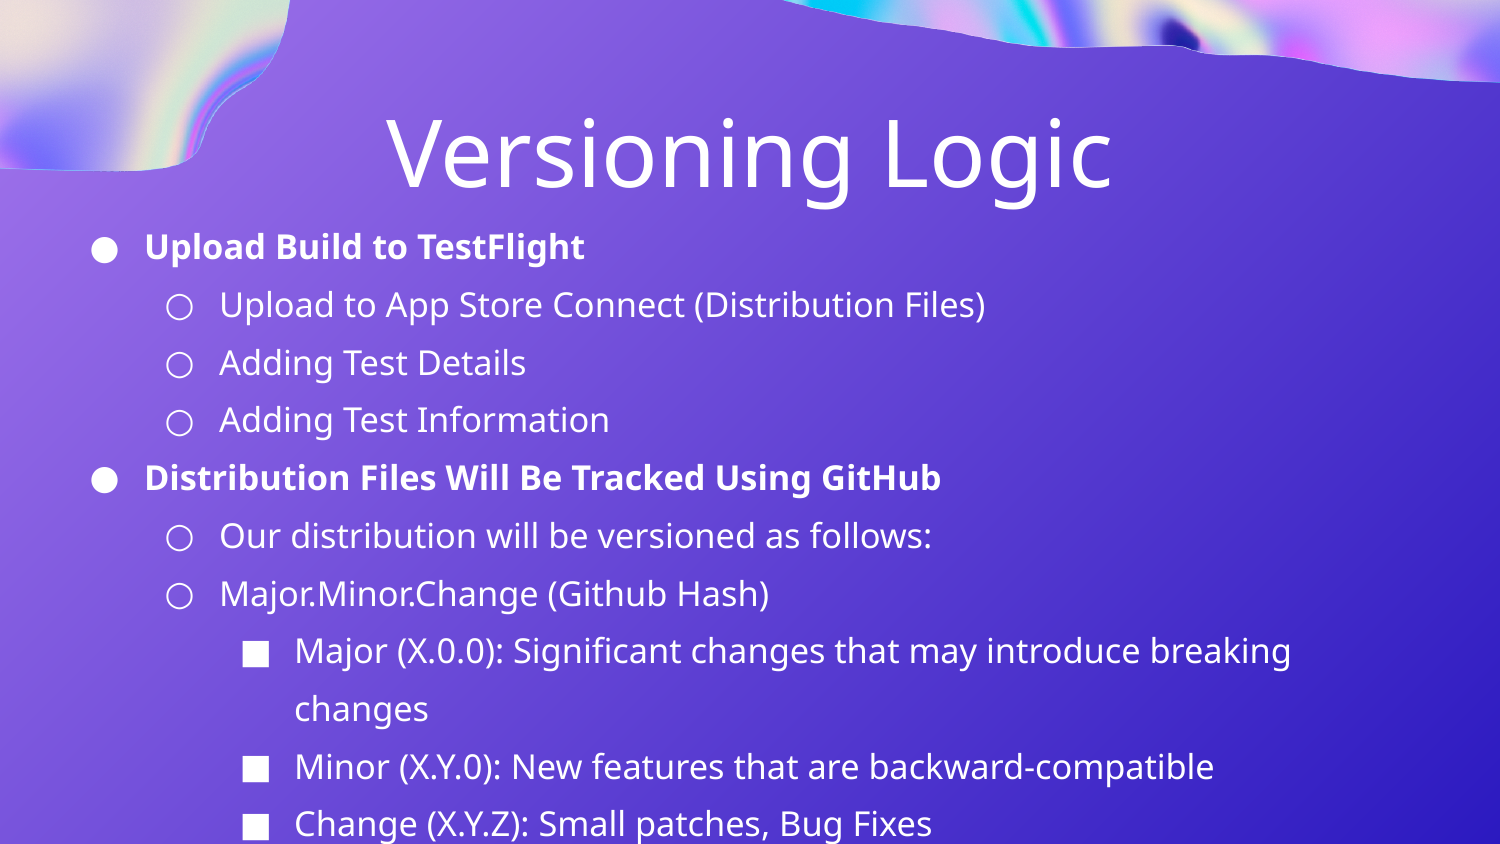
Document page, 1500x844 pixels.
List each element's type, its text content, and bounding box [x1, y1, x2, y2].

text_box [750, 0, 1500, 85]
text_box Versioning Logic [208, 48, 1292, 206]
text_box Upload Build to TestFlight Upload to App Store Connect (Distribution Files) Adding Test Details Adding Test Information Distribution Files Will Be Tracked Using GitHub Our distribution will be versioned as follows: Major.Minor.Change (Github Hash) Major (X.0.0): Significant changes that may introduce breaking changes Minor (X.Y.0): New features that are backward-compatible Change (X.Y.Z): Small patches, Bug Fixes [69, 208, 1431, 787]
text_box [0, 0, 319, 172]
